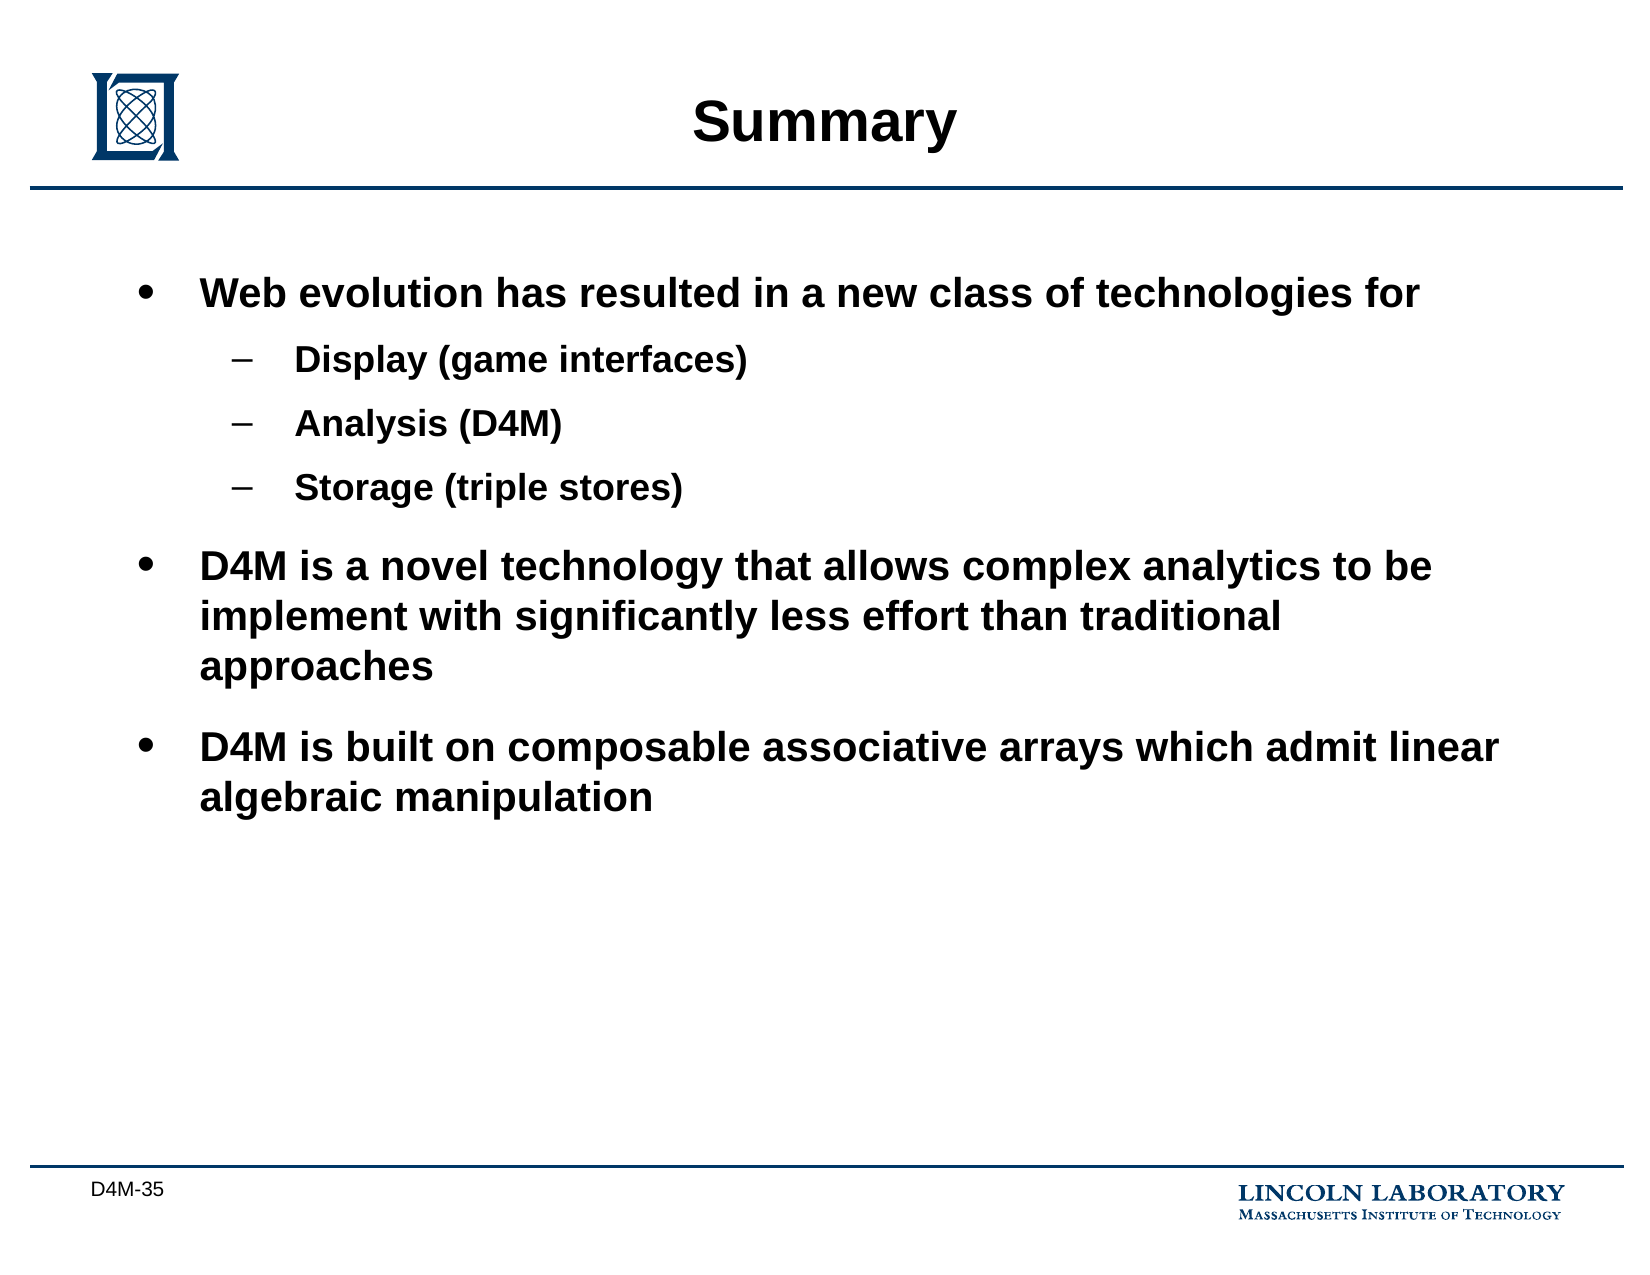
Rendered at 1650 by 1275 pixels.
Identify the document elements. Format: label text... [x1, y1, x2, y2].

list Web evolution has resulted in a new class of technologies for Display (game interfaces) Analysis (D4M) Storage (triple stores) D4M is a novel technology that allows complex analytics to be implement with significantly less effort than traditional approaches D4M is built on composable associative arrays which admit linear algebraic manipulation [120, 257, 1518, 1139]
title Summary [169, 45, 1481, 198]
